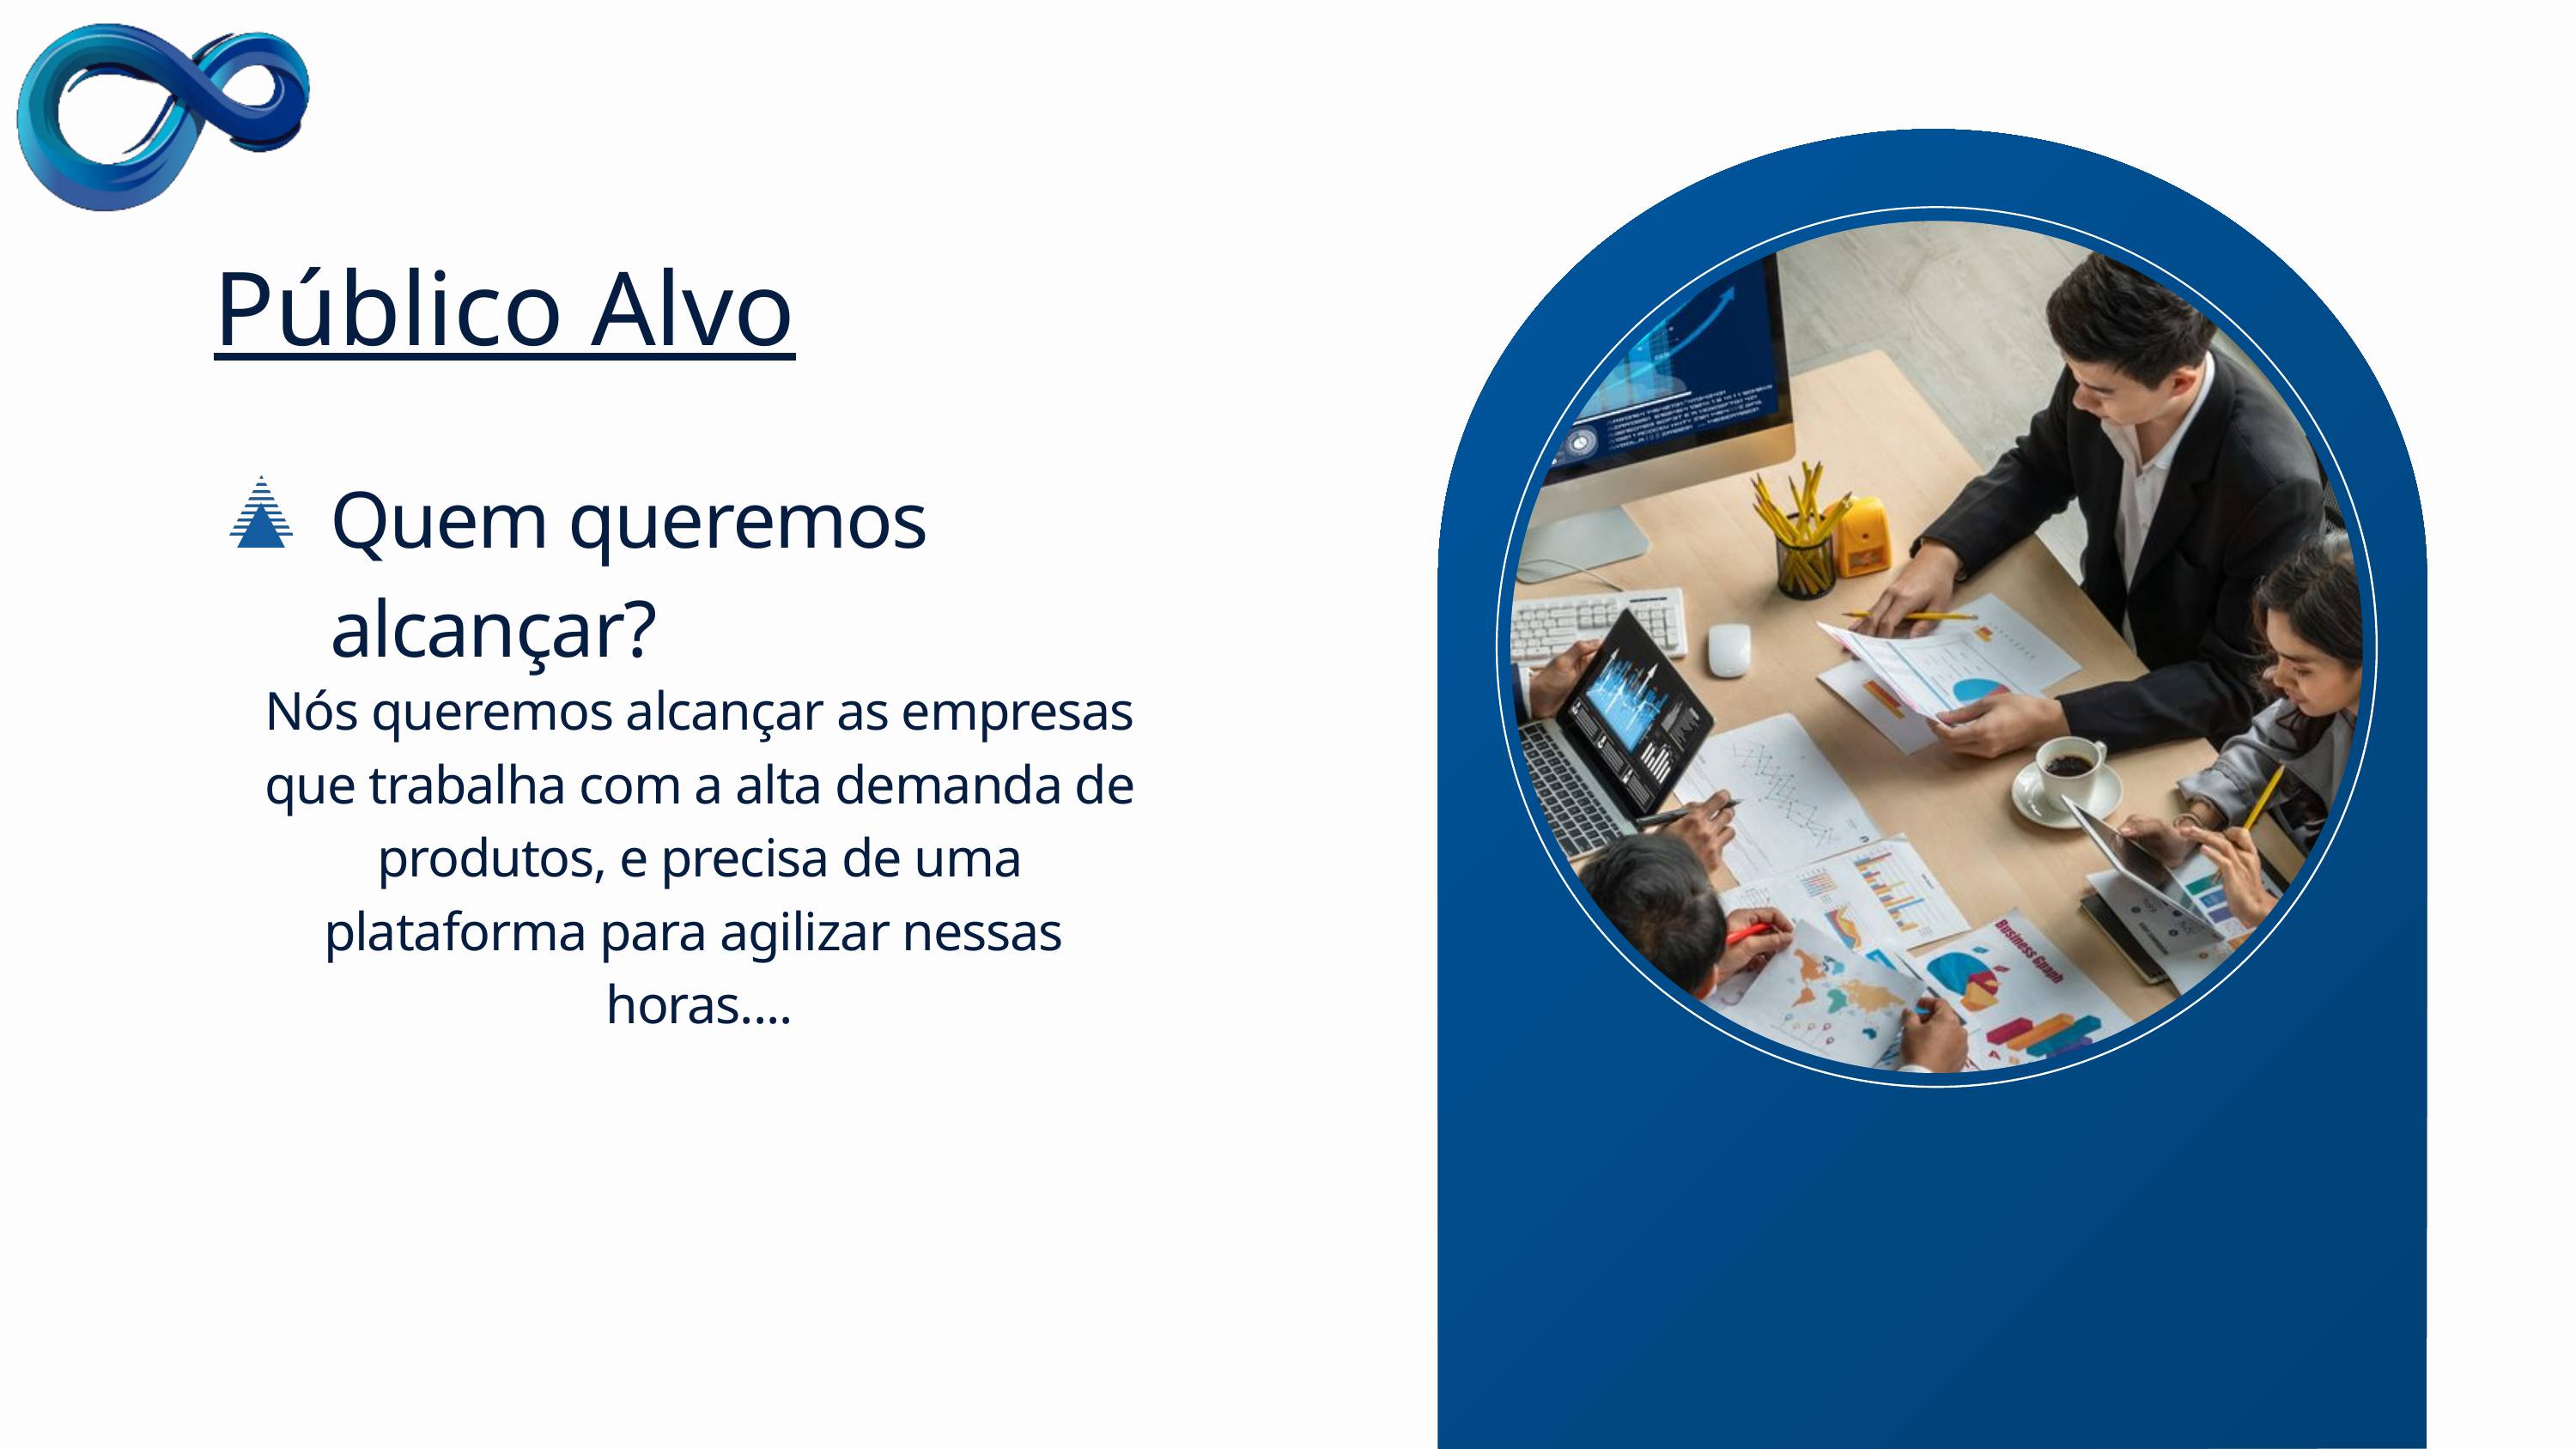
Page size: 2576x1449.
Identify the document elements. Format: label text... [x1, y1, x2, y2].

text_box [229, 476, 294, 548]
text_box [0, 0, 389, 239]
text_box Nós queremos alcançar as empresas que trabalha com a alta demanda de produtos, e precisa de uma plataforma para agilizar nessas horas.... [261, 667, 1138, 1034]
text_box Público Alvo [214, 222, 1433, 366]
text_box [1437, 129, 2427, 1449]
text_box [1494, 205, 2379, 1089]
text_box Quem queremos alcançar? [330, 454, 1028, 667]
